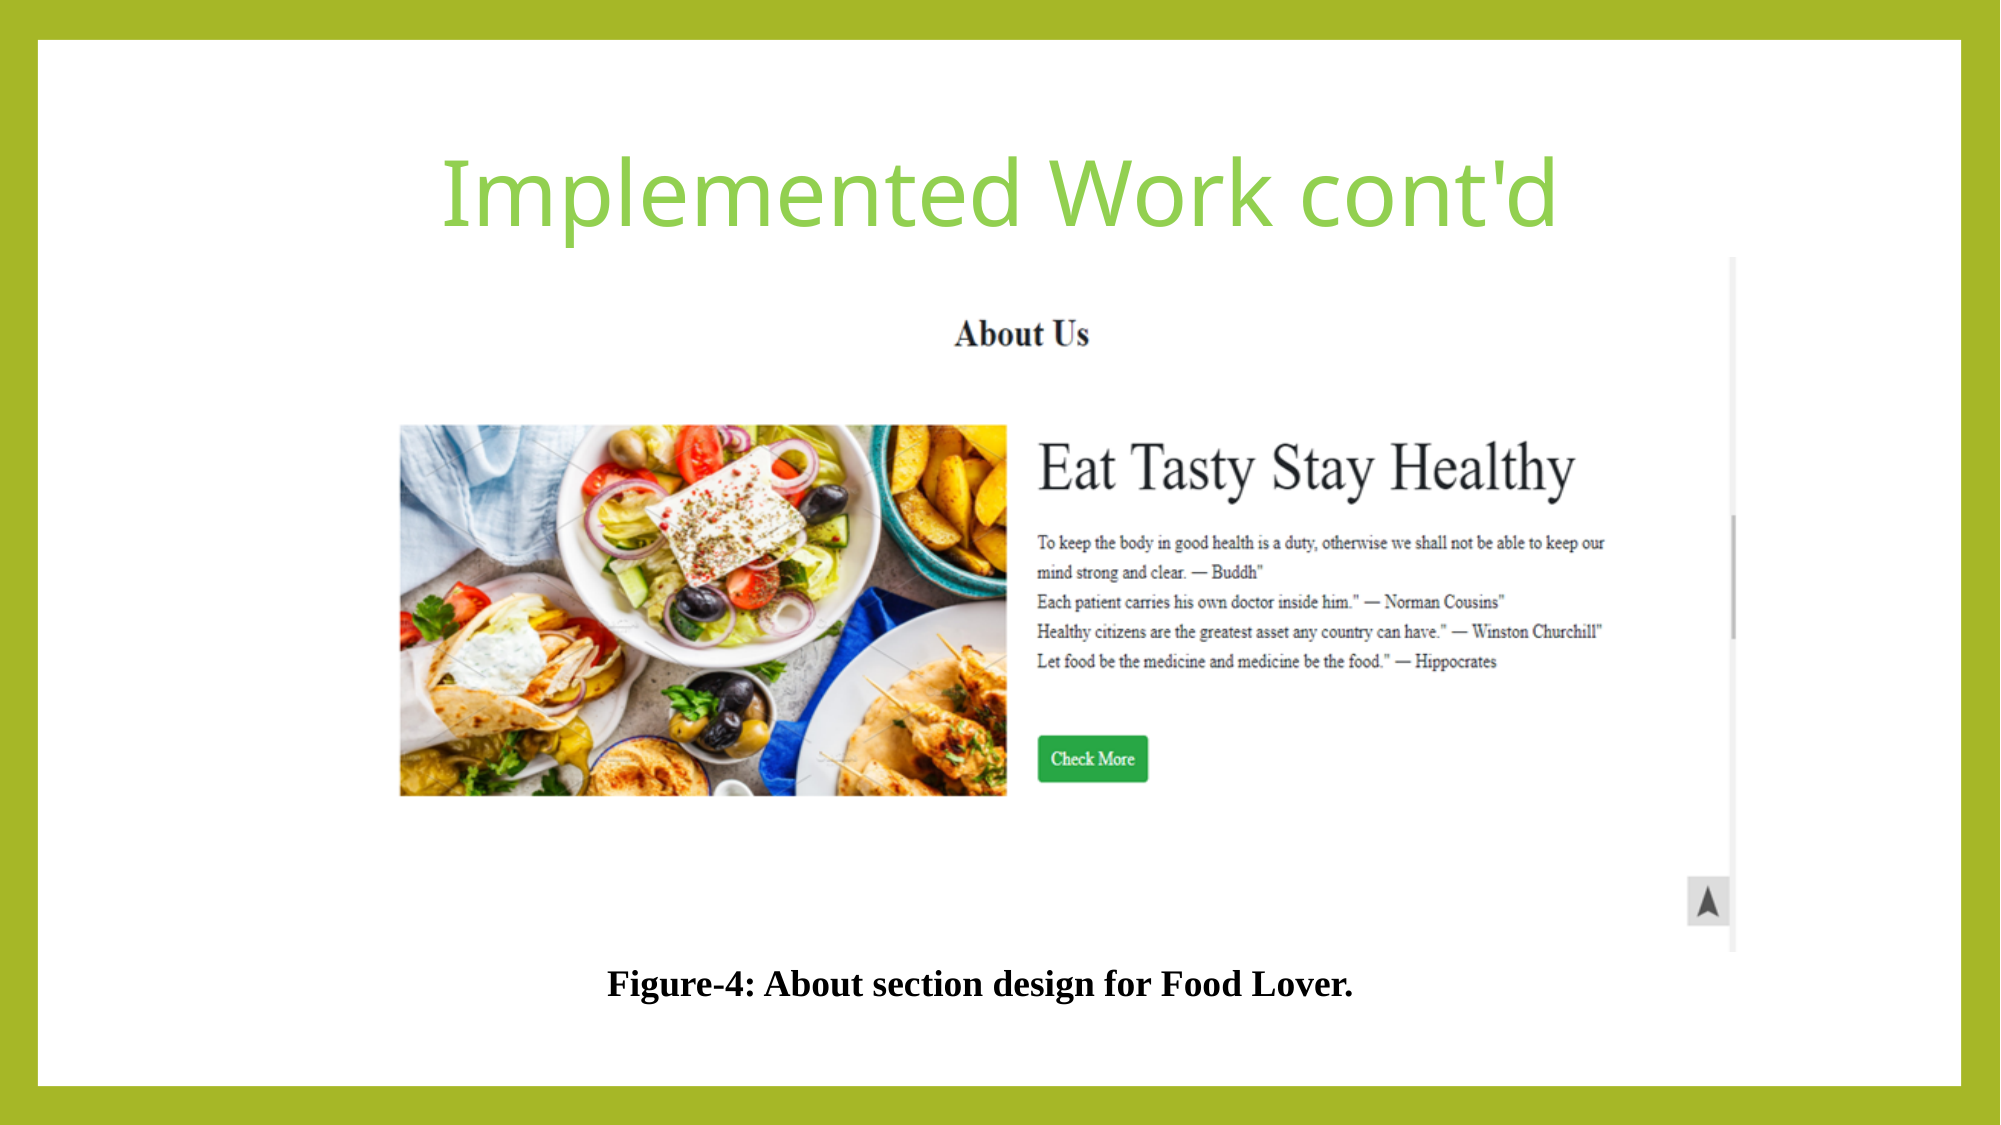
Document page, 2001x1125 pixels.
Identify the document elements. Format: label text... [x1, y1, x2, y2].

title Implemented Work cont'd [191, 108, 1812, 285]
text_box Figure-4: About section design for Food Lover. [497, 961, 1465, 1012]
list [328, 257, 1756, 952]
